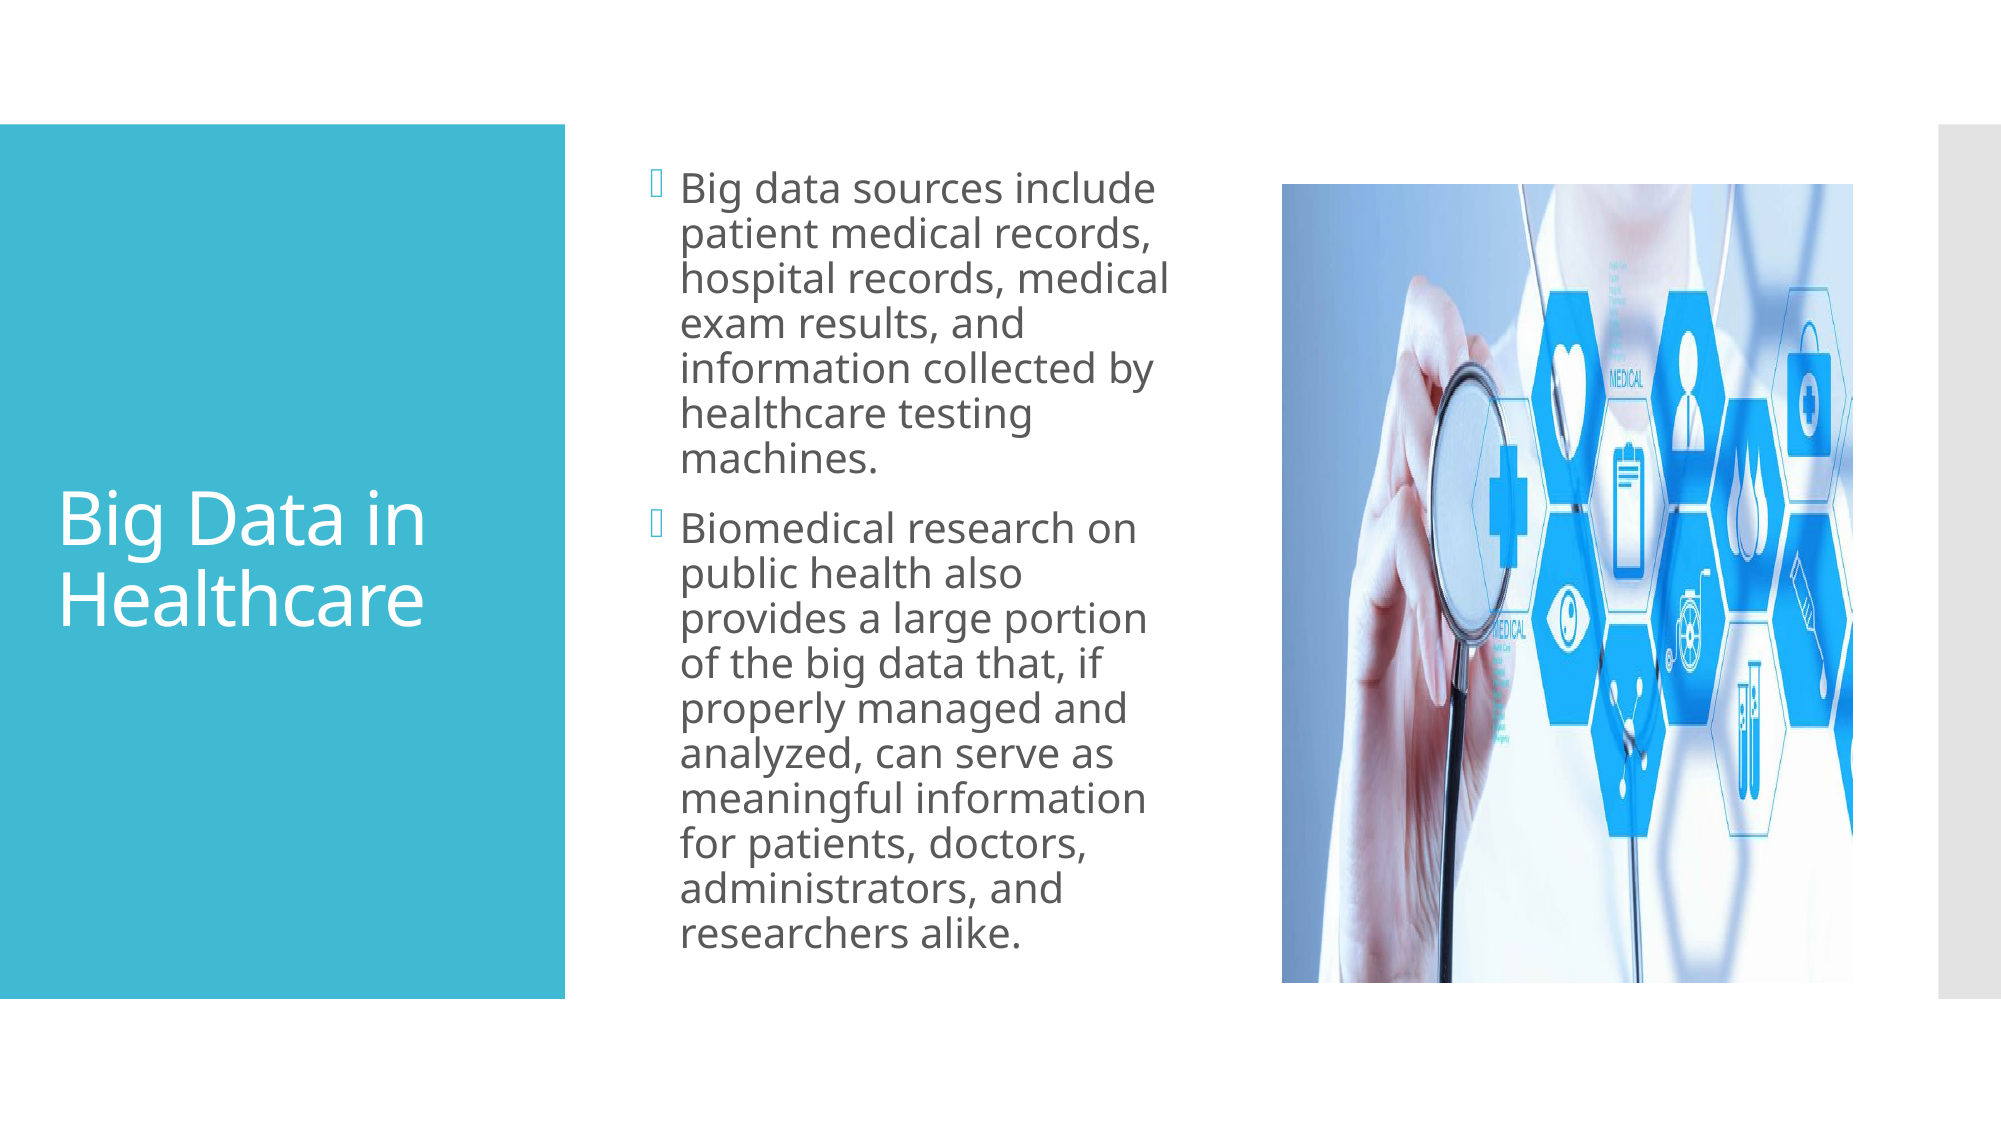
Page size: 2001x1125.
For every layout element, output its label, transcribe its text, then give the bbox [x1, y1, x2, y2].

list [1282, 184, 1853, 983]
list Big data sources include patient medical records, hospital records, medical exam results, and information collected by healthcare testing machines. Biomedical research on public health also provides a large portion of the big data that, if properly managed and analyzed, can serve as meaningful information for patients, doctors, administrators, and researchers alike. [634, 142, 1205, 983]
title Big Data in Healthcare [41, 184, 525, 940]
